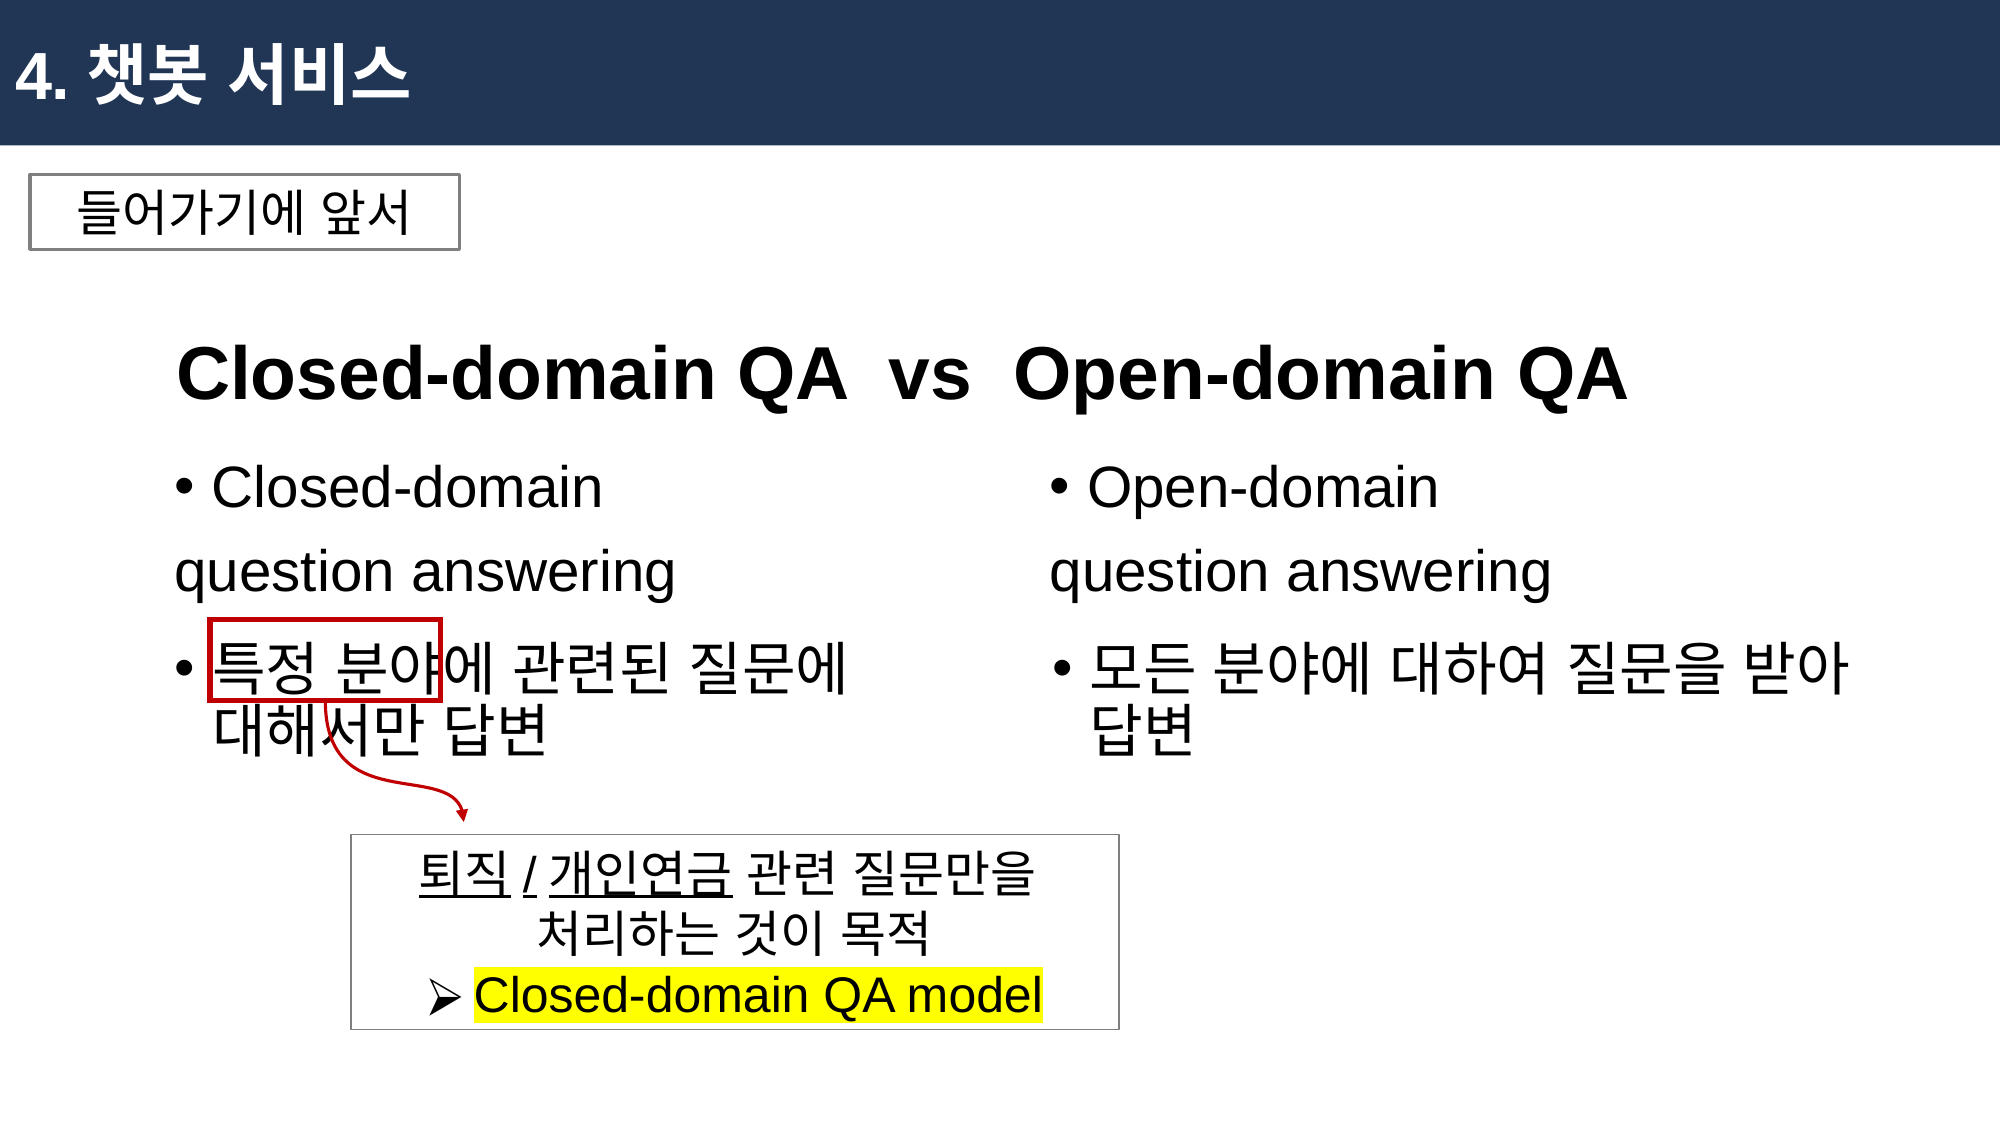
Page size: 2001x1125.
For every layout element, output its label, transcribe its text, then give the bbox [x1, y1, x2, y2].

text_box Open-domain question answering [1034, 449, 1885, 585]
text_box 특정 분야에 관련된 질문에 대해서만 답변 [159, 632, 328, 822]
text_box 들어가기에 앞서 [29, 174, 460, 250]
text_box 특정 분야에 관련된 질문에 대해서만 답변 [441, 632, 1006, 822]
text_box 모든 분야에 대하여 질문을 받아 답변 [1037, 632, 1888, 787]
text_box Closed-domain question answering [159, 449, 1006, 585]
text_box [333, 691, 456, 831]
text_box 퇴직/개인연금 관련 질문만을 처리하는 것이 목적 Closed-domain QA model [350, 834, 1120, 1030]
text_box [209, 619, 441, 701]
title Closed-domain QA vs Open-domain QA [160, 347, 1851, 403]
text_box 4.챗봇 서비스 [0, 0, 2000, 146]
